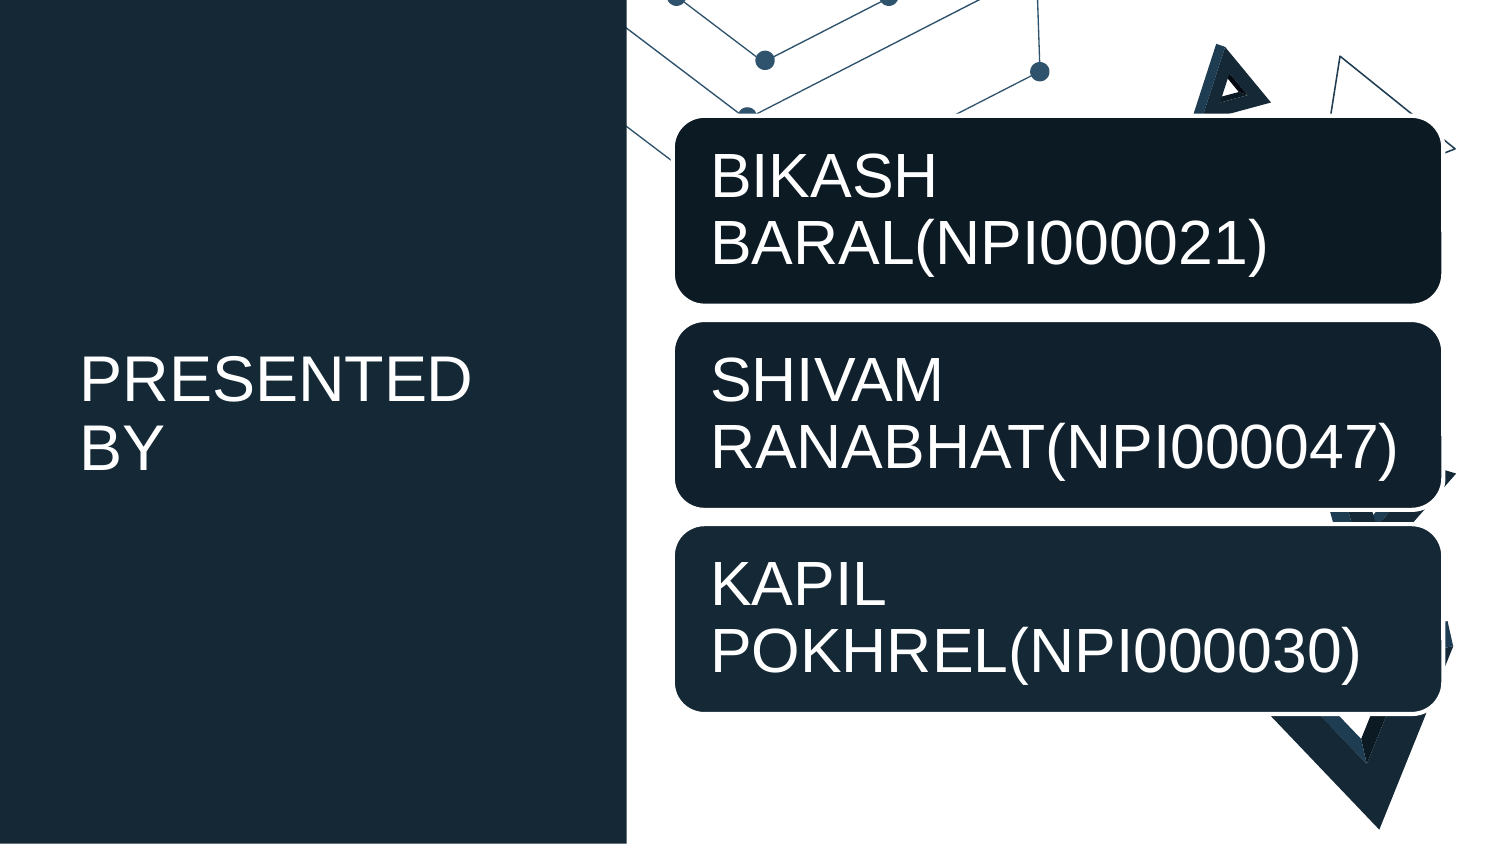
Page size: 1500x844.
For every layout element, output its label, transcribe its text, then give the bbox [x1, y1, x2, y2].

text_box [0, 0, 629, 844]
title PRESENTED BY [64, 76, 534, 754]
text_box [672, 75, 1444, 754]
